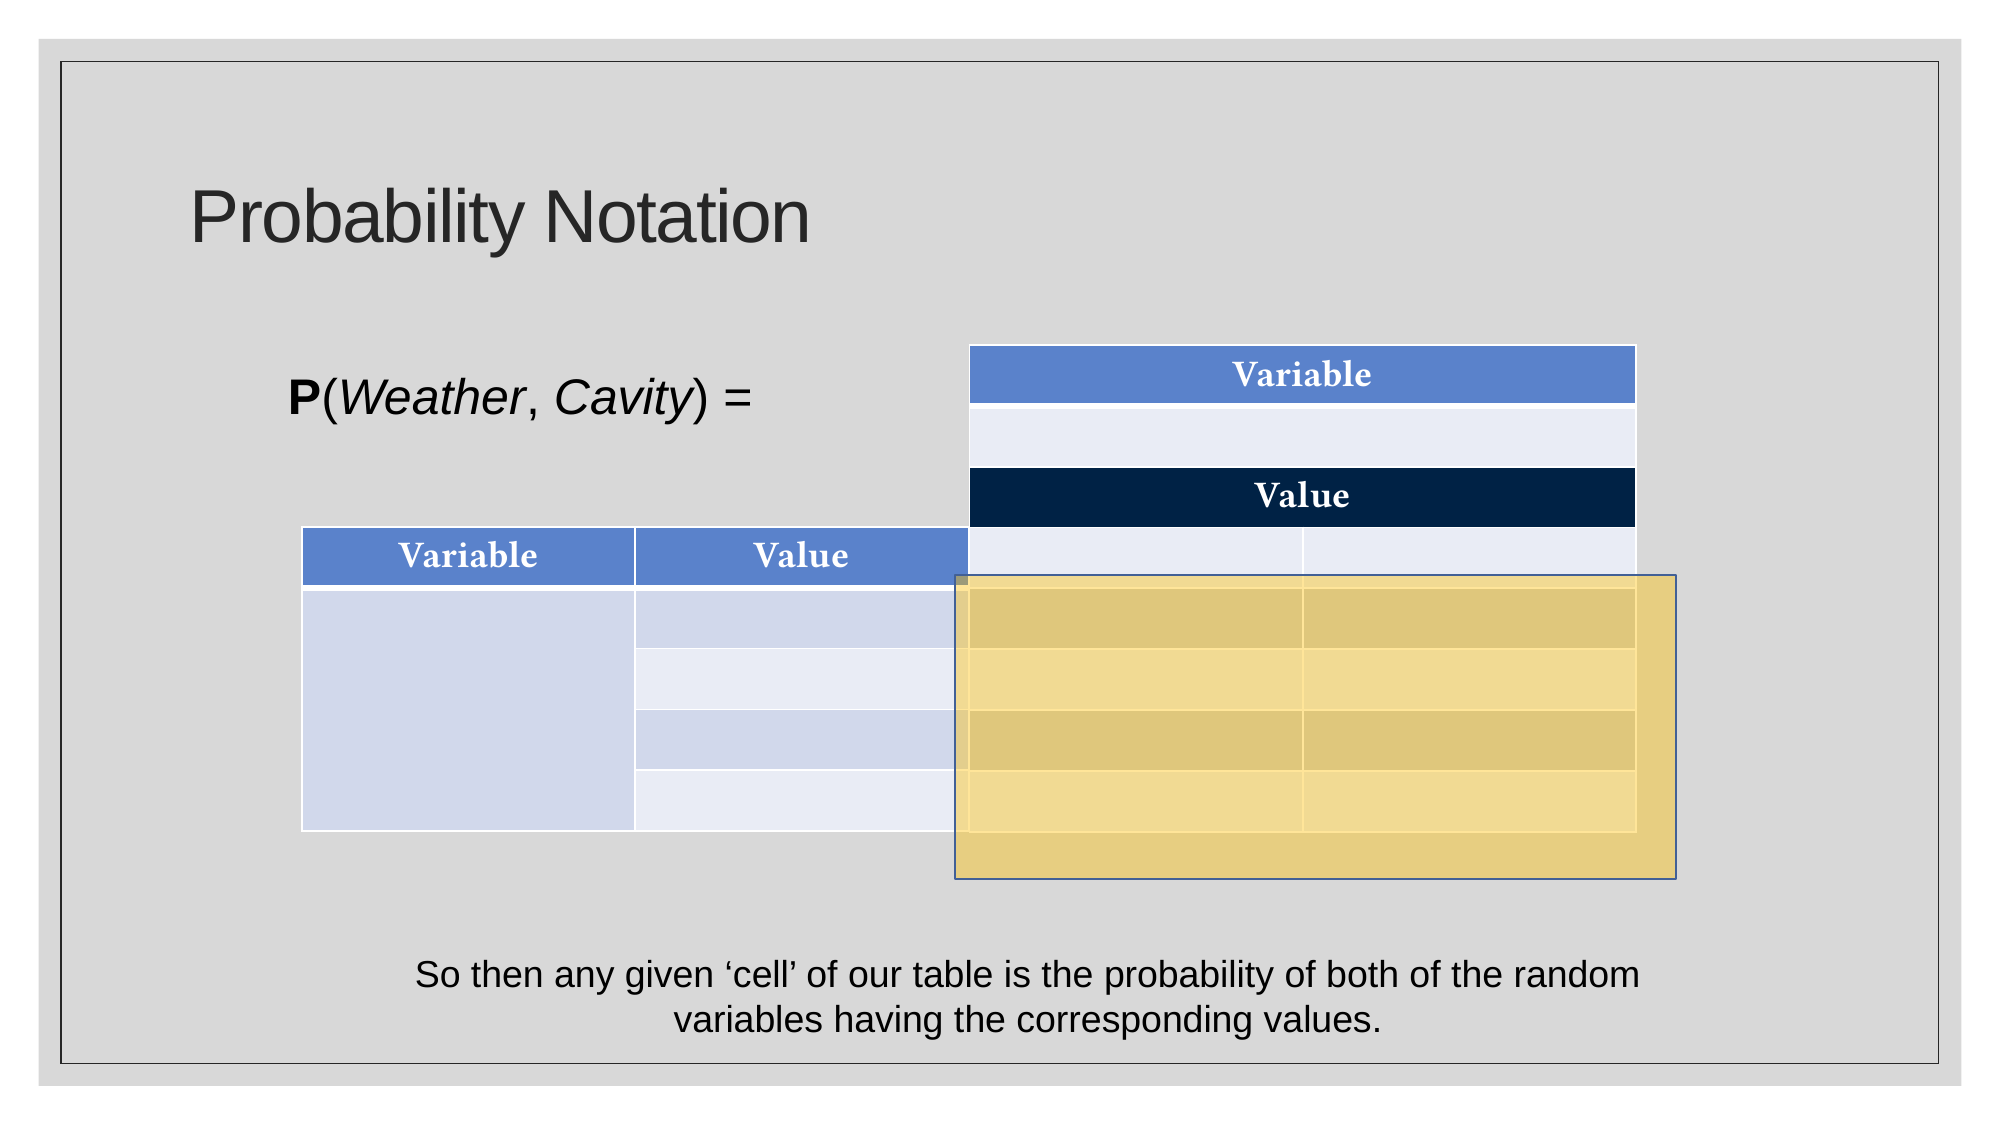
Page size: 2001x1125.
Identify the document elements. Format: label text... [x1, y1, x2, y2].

list P(Weather, Cavity) = [174, 345, 1825, 977]
text_box So then any given ‘cell’ of our table is the probability of both of the random variables having the corresponding values. [380, 943, 1676, 1048]
title Probability Notation [174, 105, 1825, 331]
text_box [954, 574, 1677, 880]
